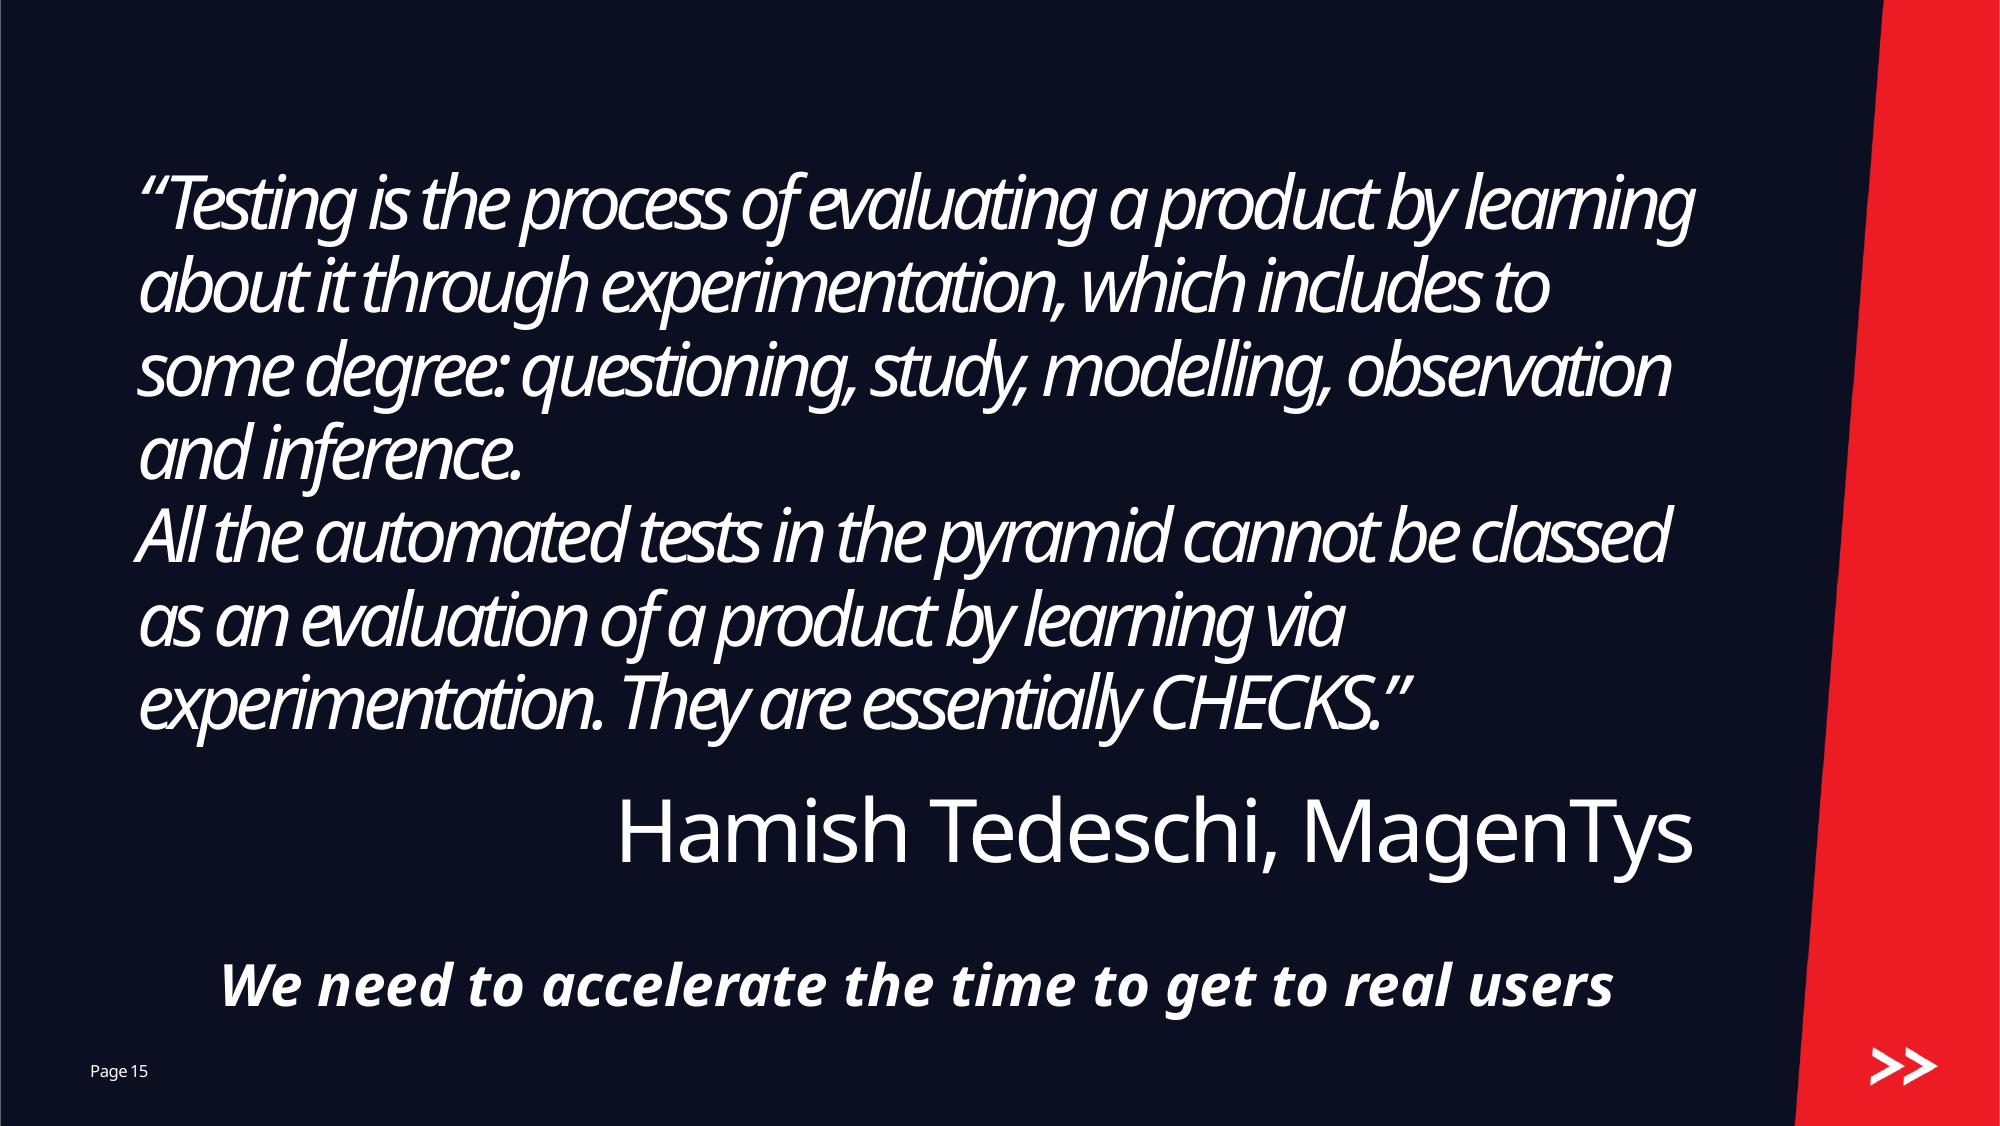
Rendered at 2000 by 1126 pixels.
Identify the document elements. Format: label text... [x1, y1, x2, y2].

picture [0, 0, 2000, 1126]
subtitle Hamish Tedeschi, MagenTys [137, 775, 1697, 941]
slide_number 15 [130, 1061, 166, 1113]
text_box We need to accelerate the time to get to real users [204, 940, 1631, 1026]
title “Testing is the process of evaluating a product by learning about it through experimentation, which includes to some degree: questioning, study, modelling, observation and inference. All the automated tests in the pyramid cannot be classed as an evaluation of a product by learning via experimentation. They are essentially CHECKS.” [137, 160, 1697, 775]
